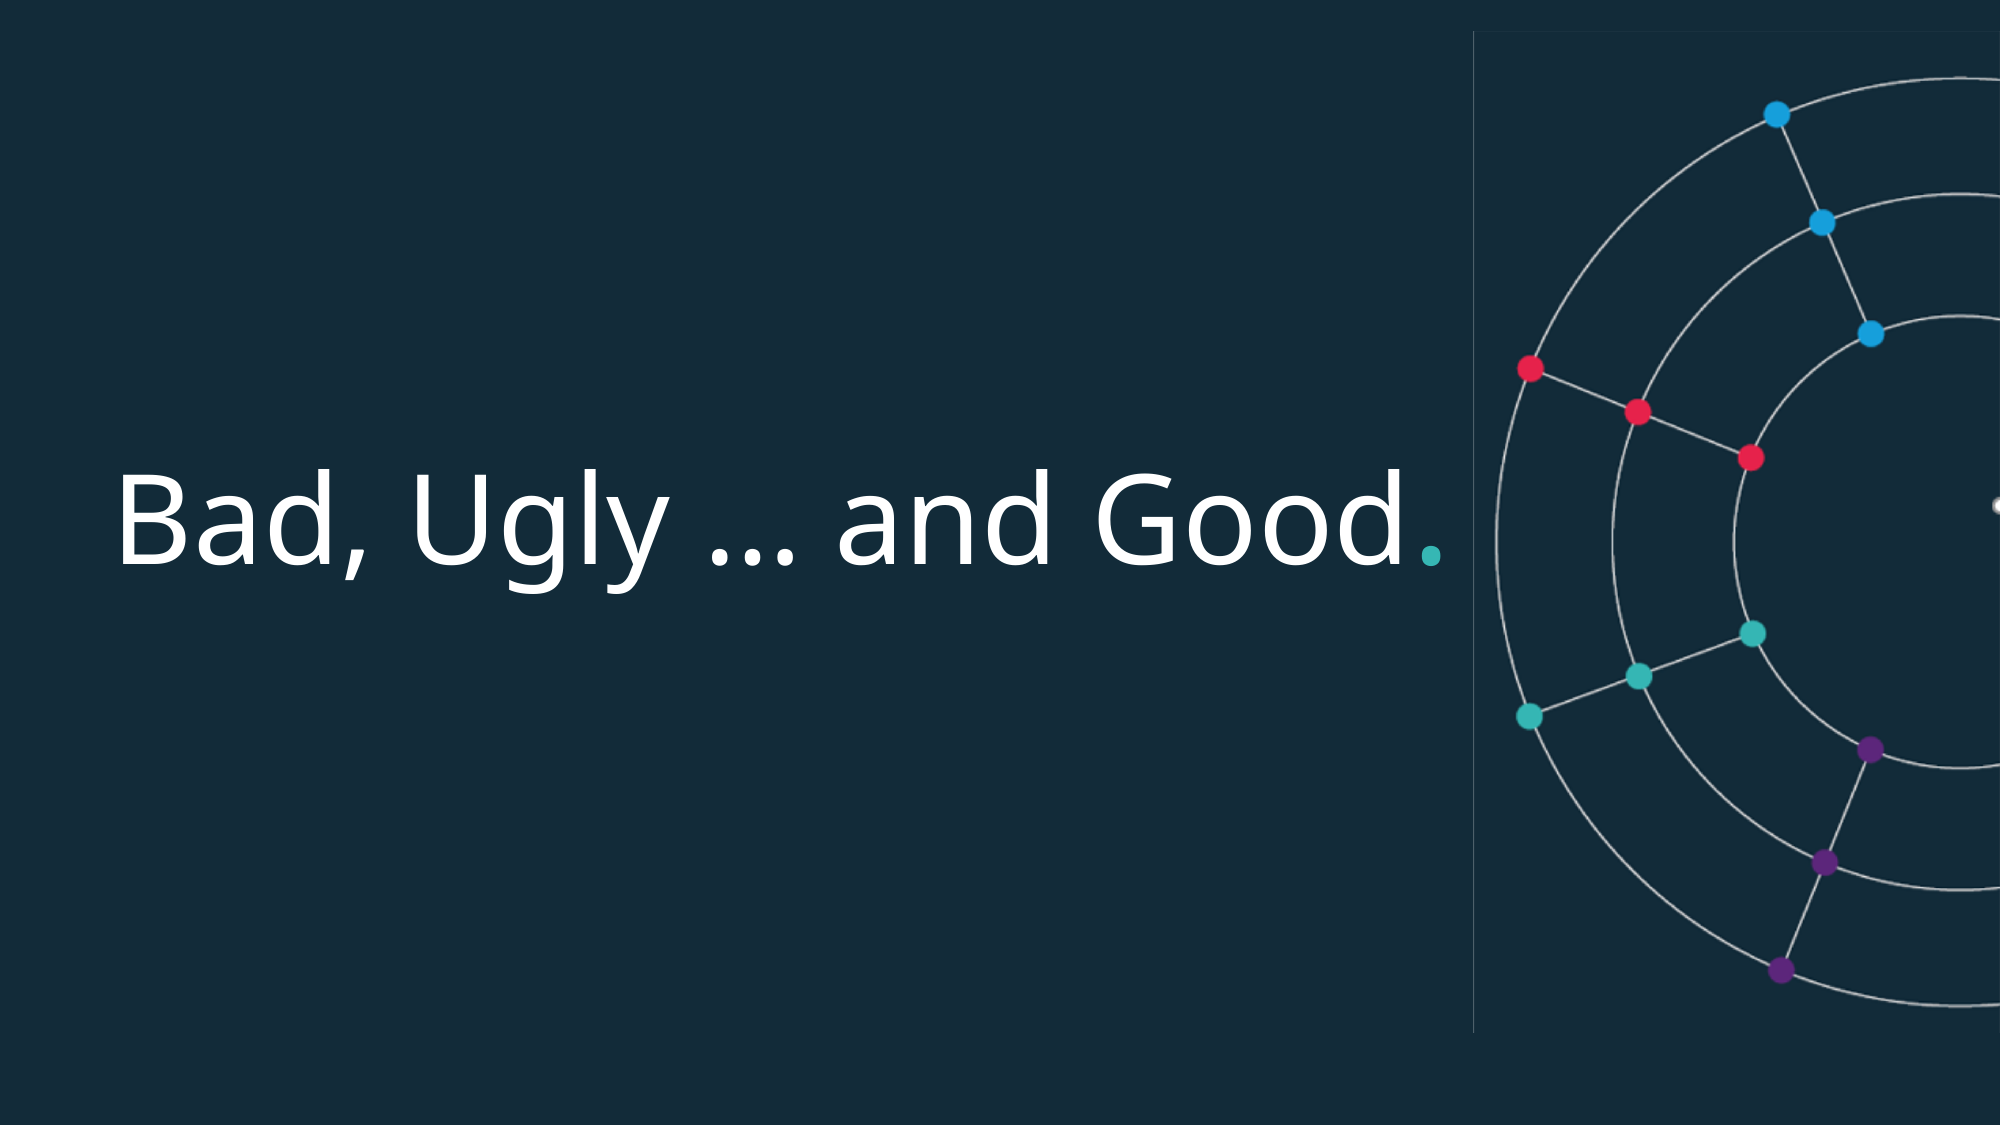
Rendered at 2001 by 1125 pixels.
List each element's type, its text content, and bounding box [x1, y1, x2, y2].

picture [1473, 30, 2000, 1033]
title Bad, Ugly … and Good. [96, 212, 1473, 605]
